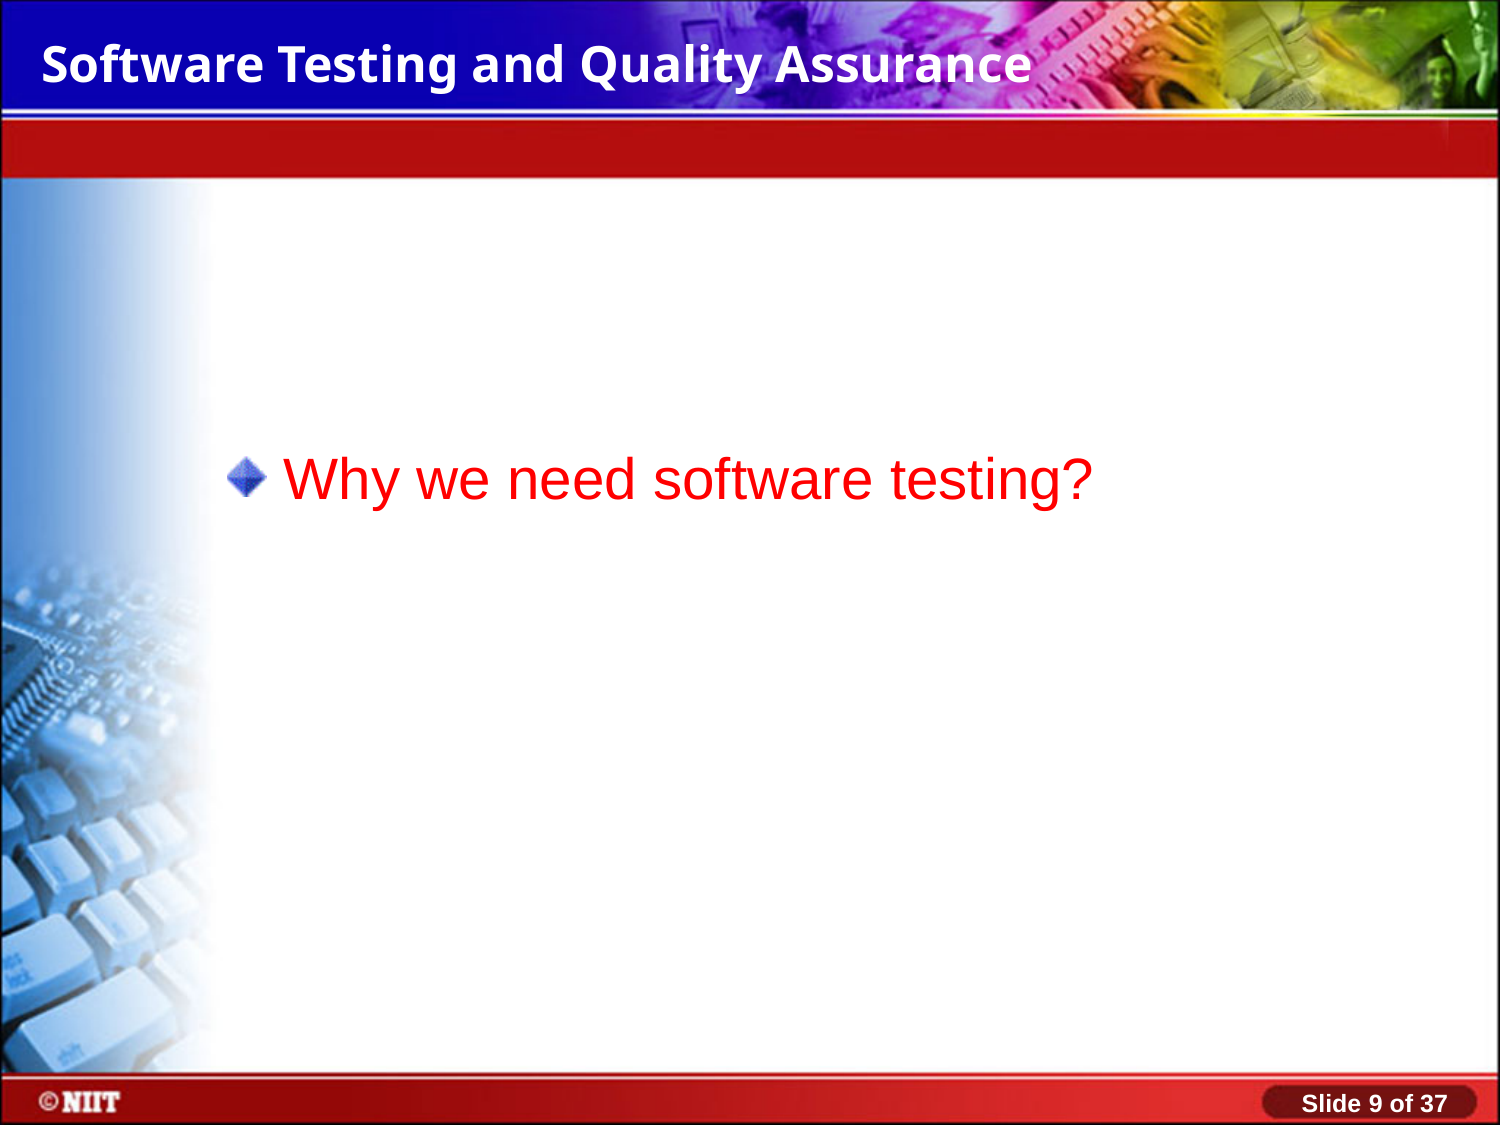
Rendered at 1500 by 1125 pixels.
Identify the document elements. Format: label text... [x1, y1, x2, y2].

list Why we need software testing? [212, 262, 1413, 1013]
picture [0, 0, 1500, 1125]
